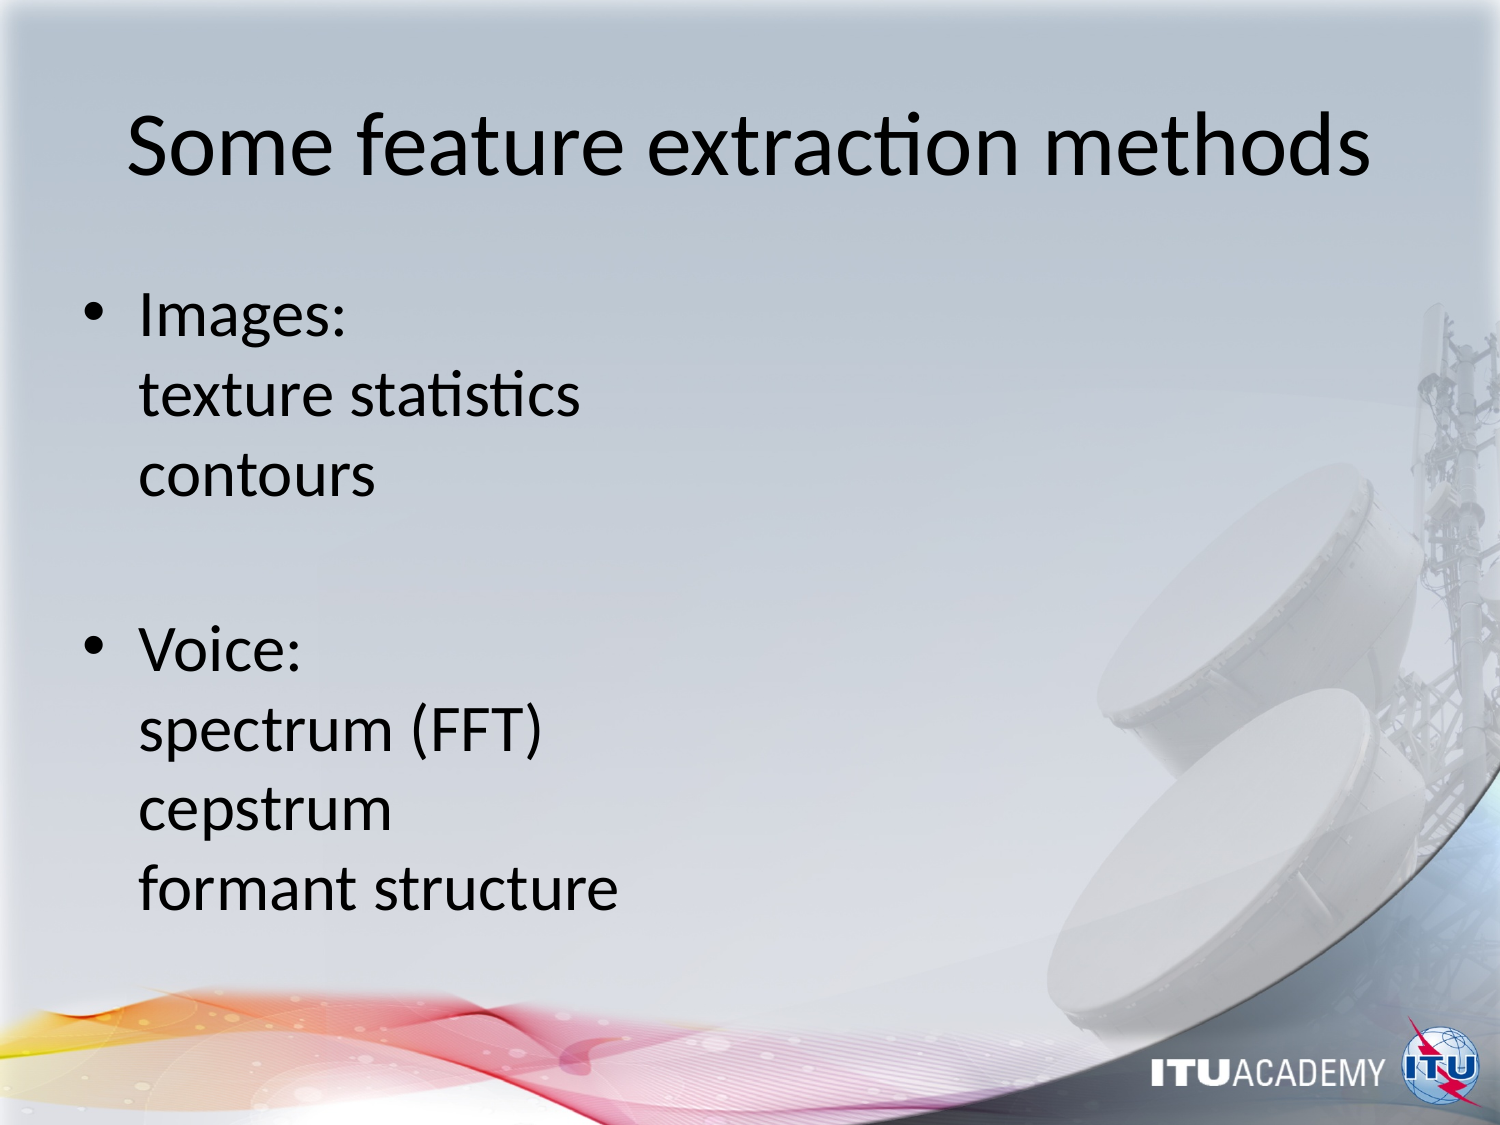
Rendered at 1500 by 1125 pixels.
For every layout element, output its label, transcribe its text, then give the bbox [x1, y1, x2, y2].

picture [0, 0, 1500, 1125]
list Images: texture statistics contours Voice: spectrum (FFT) cepstrum formant structure [74, 261, 1426, 1006]
title Some feature extraction methods [74, 44, 1426, 234]
